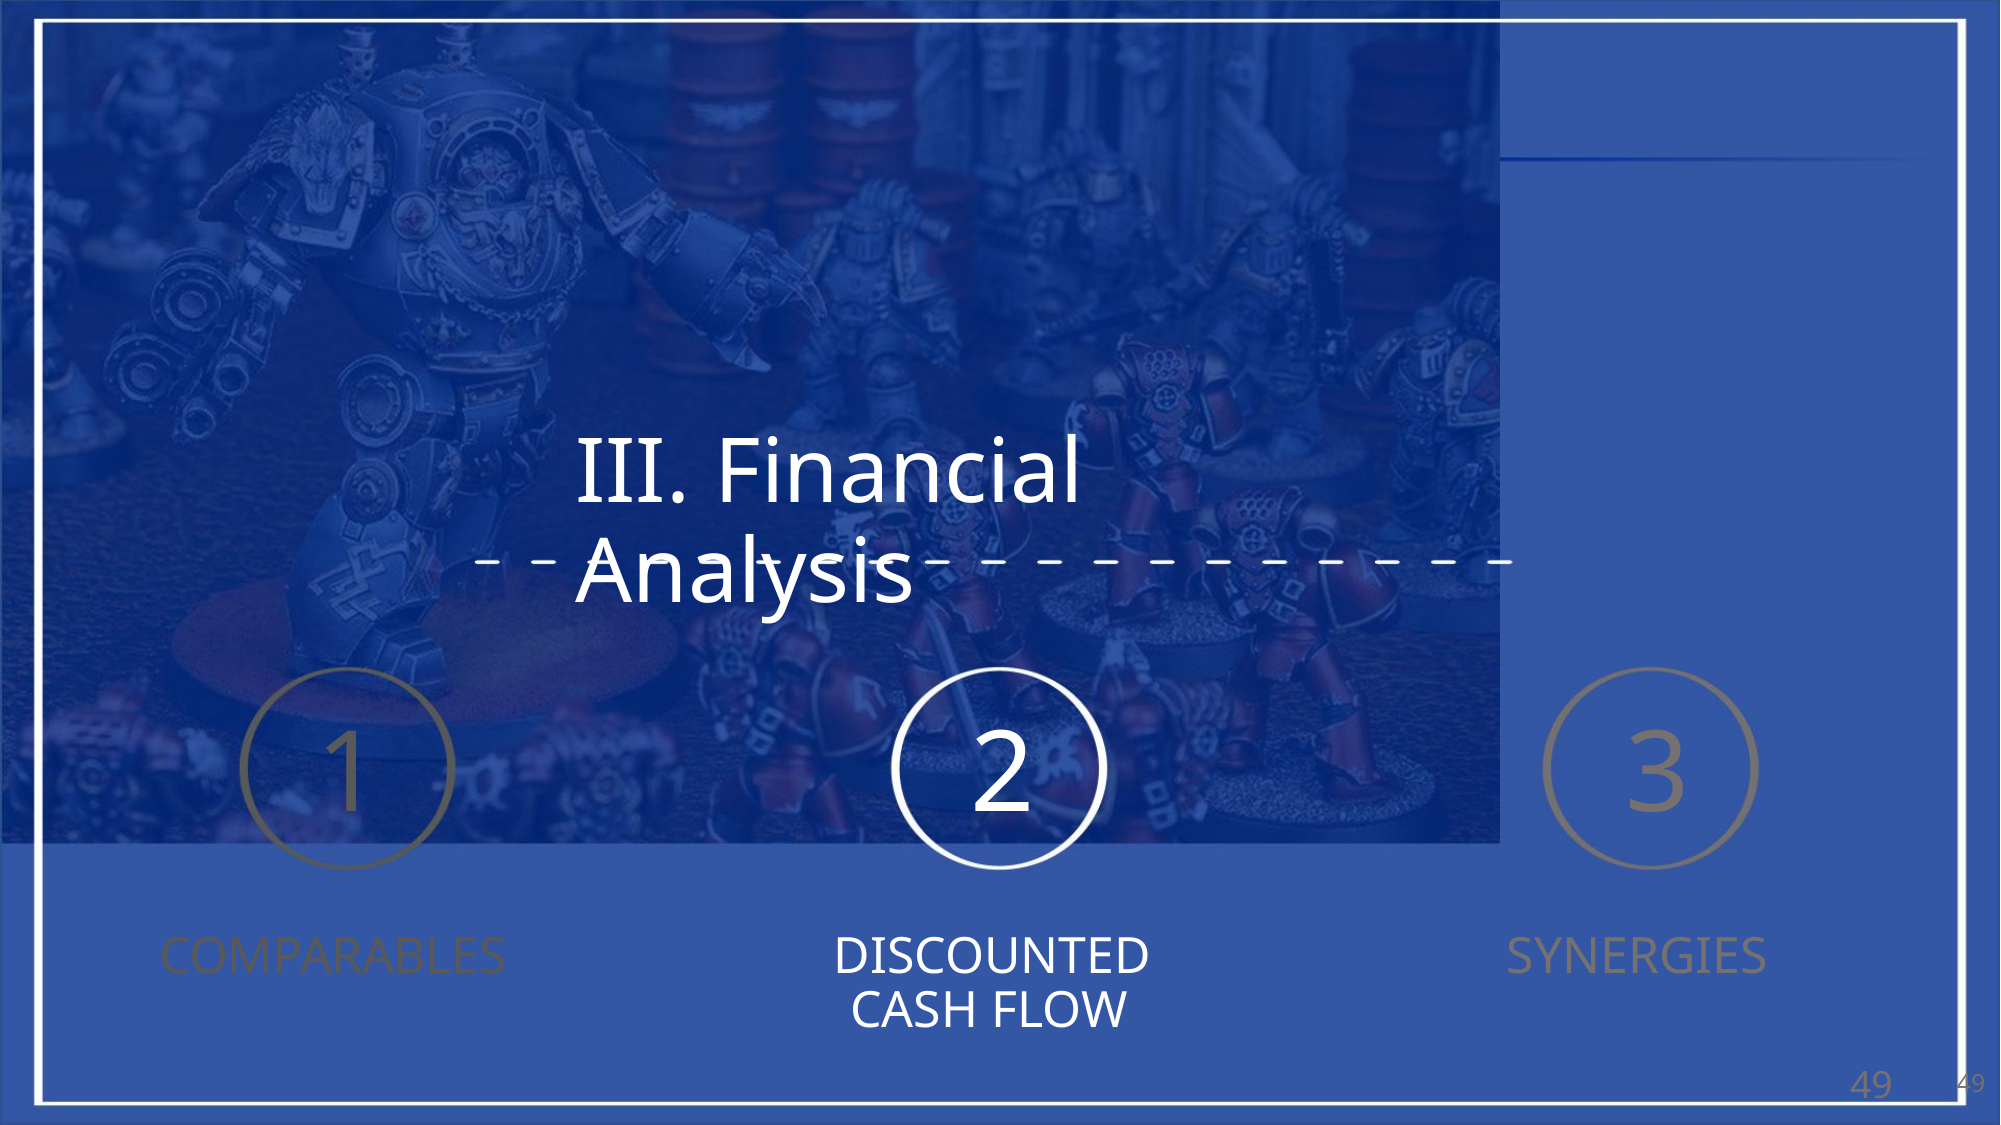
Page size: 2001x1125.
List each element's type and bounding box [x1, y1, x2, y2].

text_box [0, 0, 2000, 1125]
